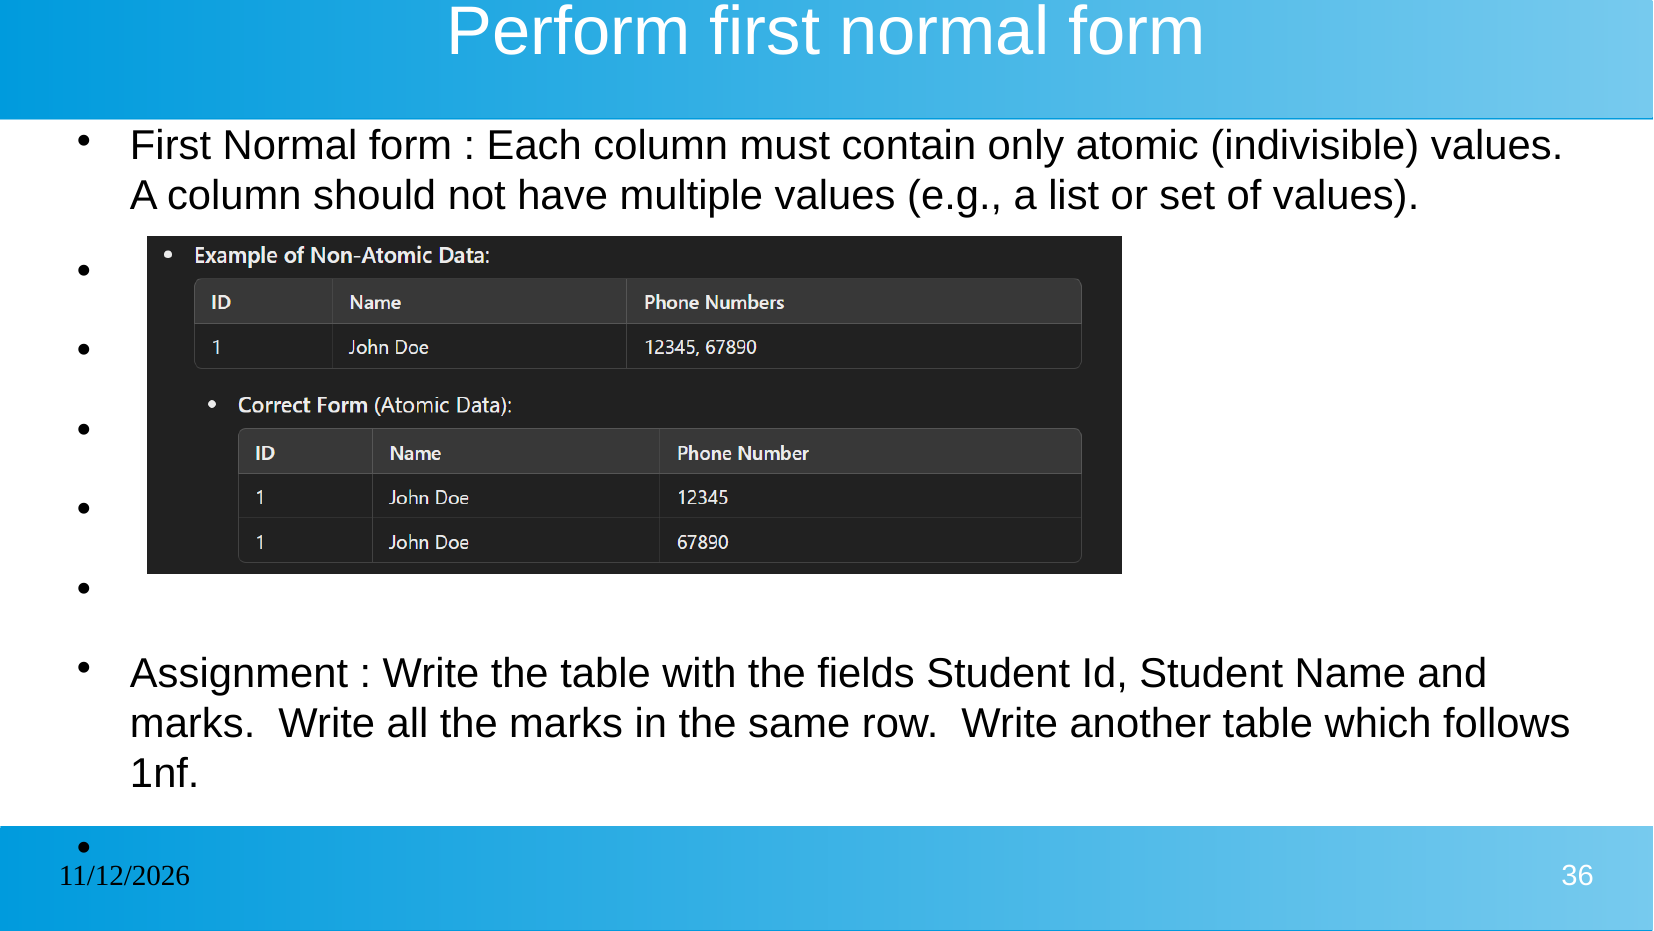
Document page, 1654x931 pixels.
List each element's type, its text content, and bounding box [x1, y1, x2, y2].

slide_number 36 [1210, 856, 1594, 915]
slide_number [59, 856, 443, 915]
title Perform first normal form [59, 0, 1594, 118]
list First Normal form : Each column must contain only atomic (indivisible) values. A column should not have multiple values (e.g., a list or set of values). Assignment : Write the table with the fields Student Id, Student Name and marks. Write all the marks in the same row. Write another table which follows 1nf. [59, 118, 1594, 827]
picture [147, 235, 1122, 575]
